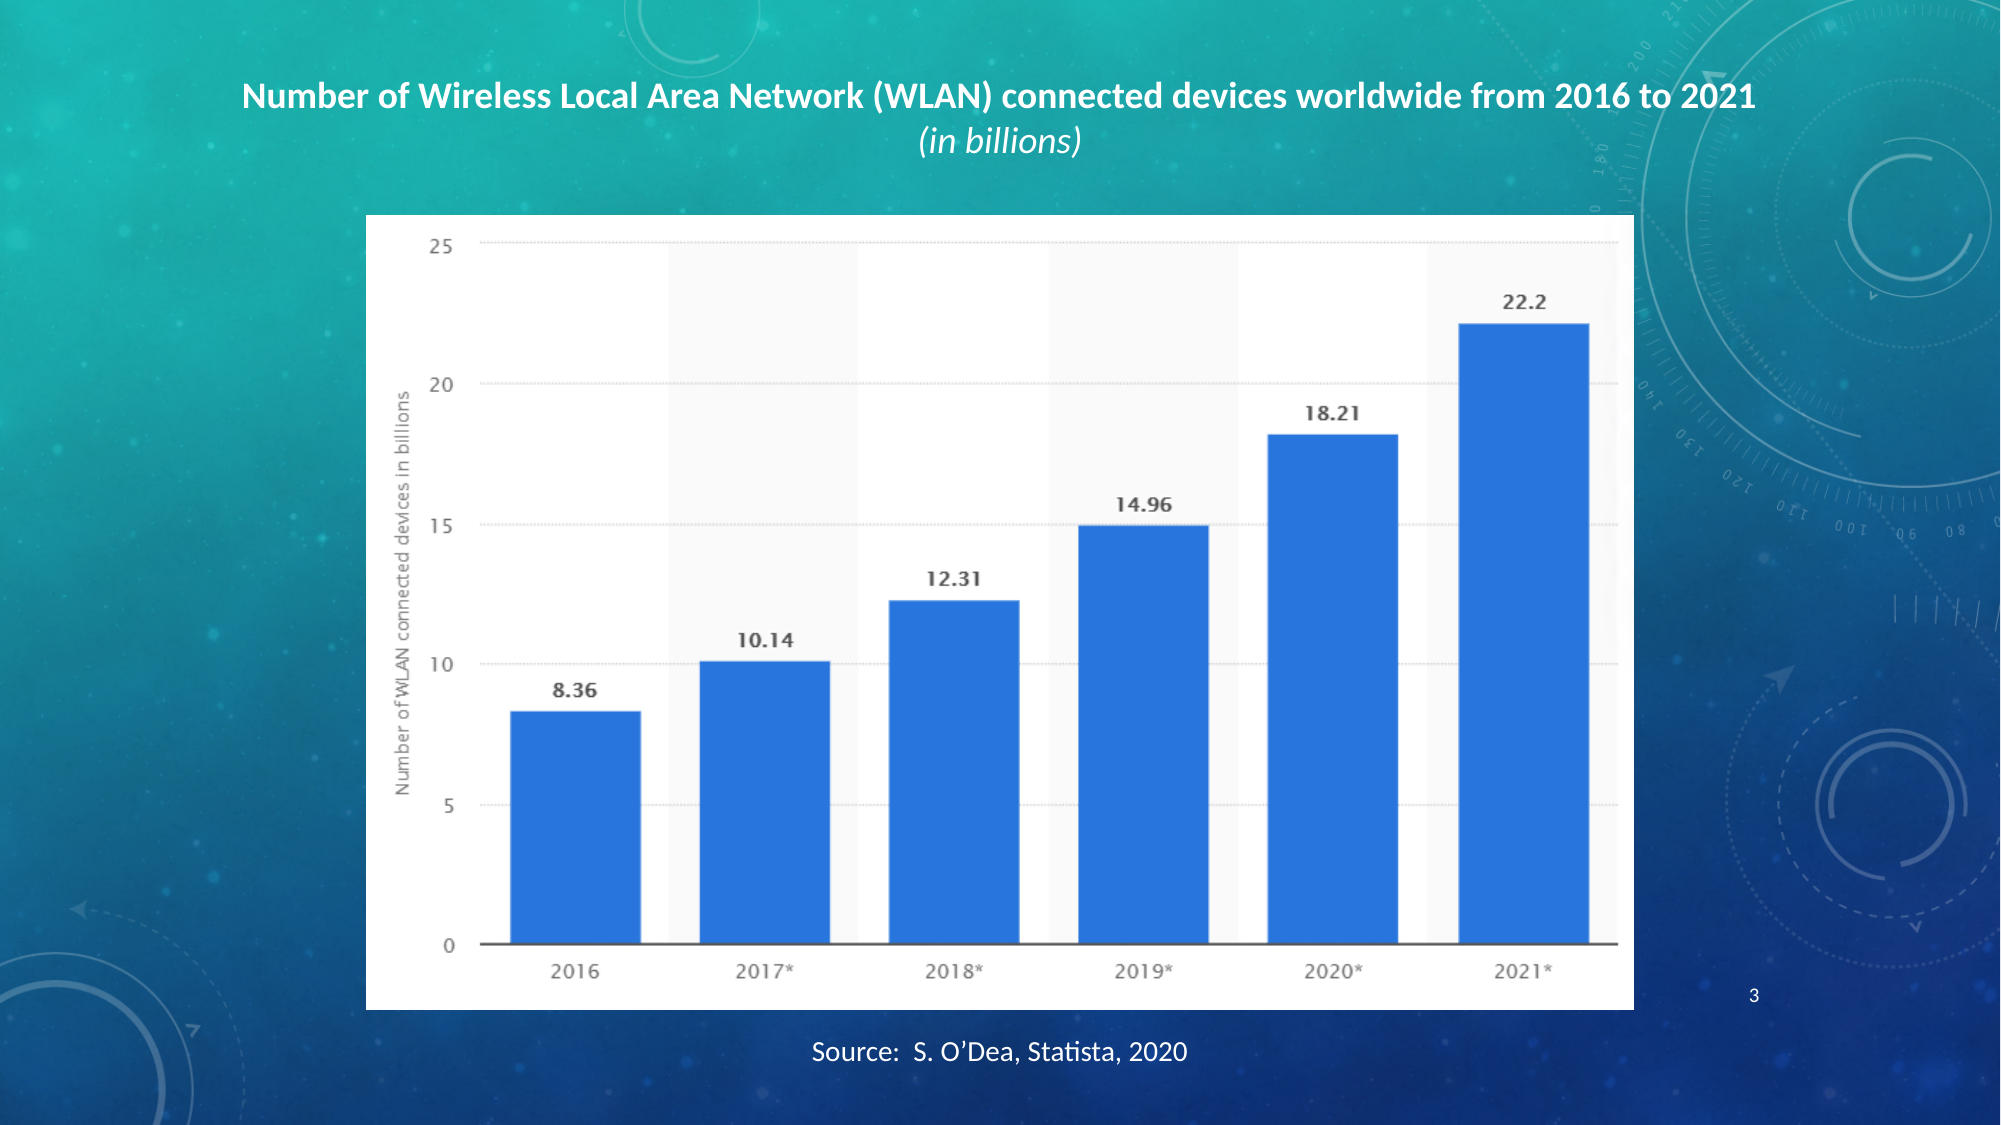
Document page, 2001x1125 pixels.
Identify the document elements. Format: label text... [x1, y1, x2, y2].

slide_number 3 [1684, 963, 1775, 1025]
text_box Source: S. O’Dea, Statista, 2020 [735, 1024, 1264, 1075]
picture [0, 0, 2001, 1125]
text_box Number of Wireless Local Area Network (WLAN) connected devices worldwide from 2016 to 2021 (in billions) [138, 63, 1862, 214]
